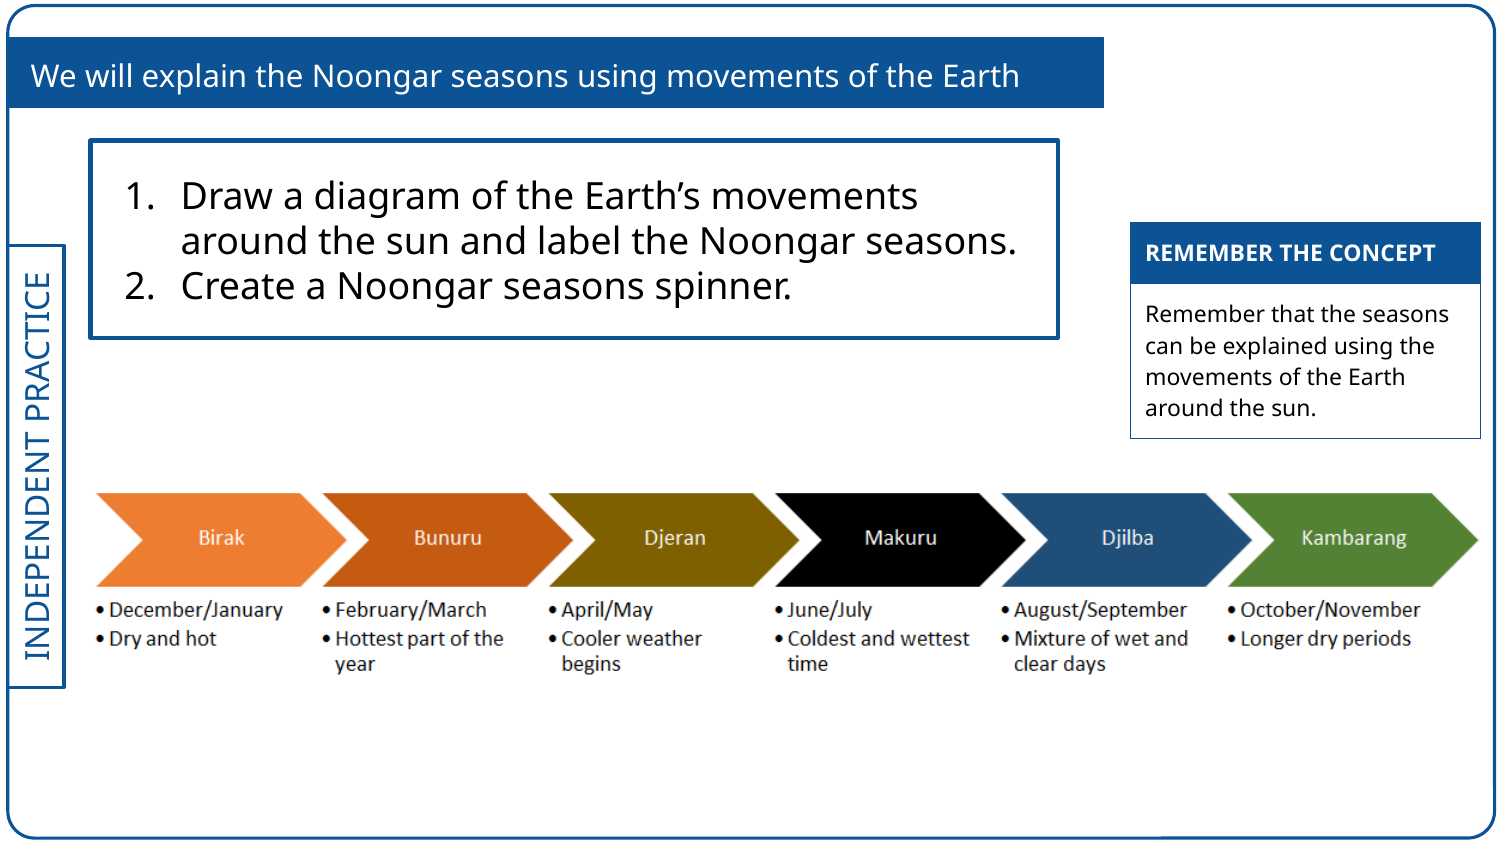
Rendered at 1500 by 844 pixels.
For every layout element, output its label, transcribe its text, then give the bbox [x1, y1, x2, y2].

subtitle We will explain the Noongar seasons using movements of the Earth [15, 43, 1097, 101]
text_box Draw a diagram of the Earth’s movements around the sun and label the Noongar seasons. Create a Noongar seasons spinner. [90, 140, 1058, 338]
picture [79, 462, 1481, 708]
table_cell Remember that the seasons can be explained using the movements of the Earth around the sun. [1131, 284, 1480, 438]
table_header REMEMBER THE CONCEPT [1131, 223, 1480, 283]
